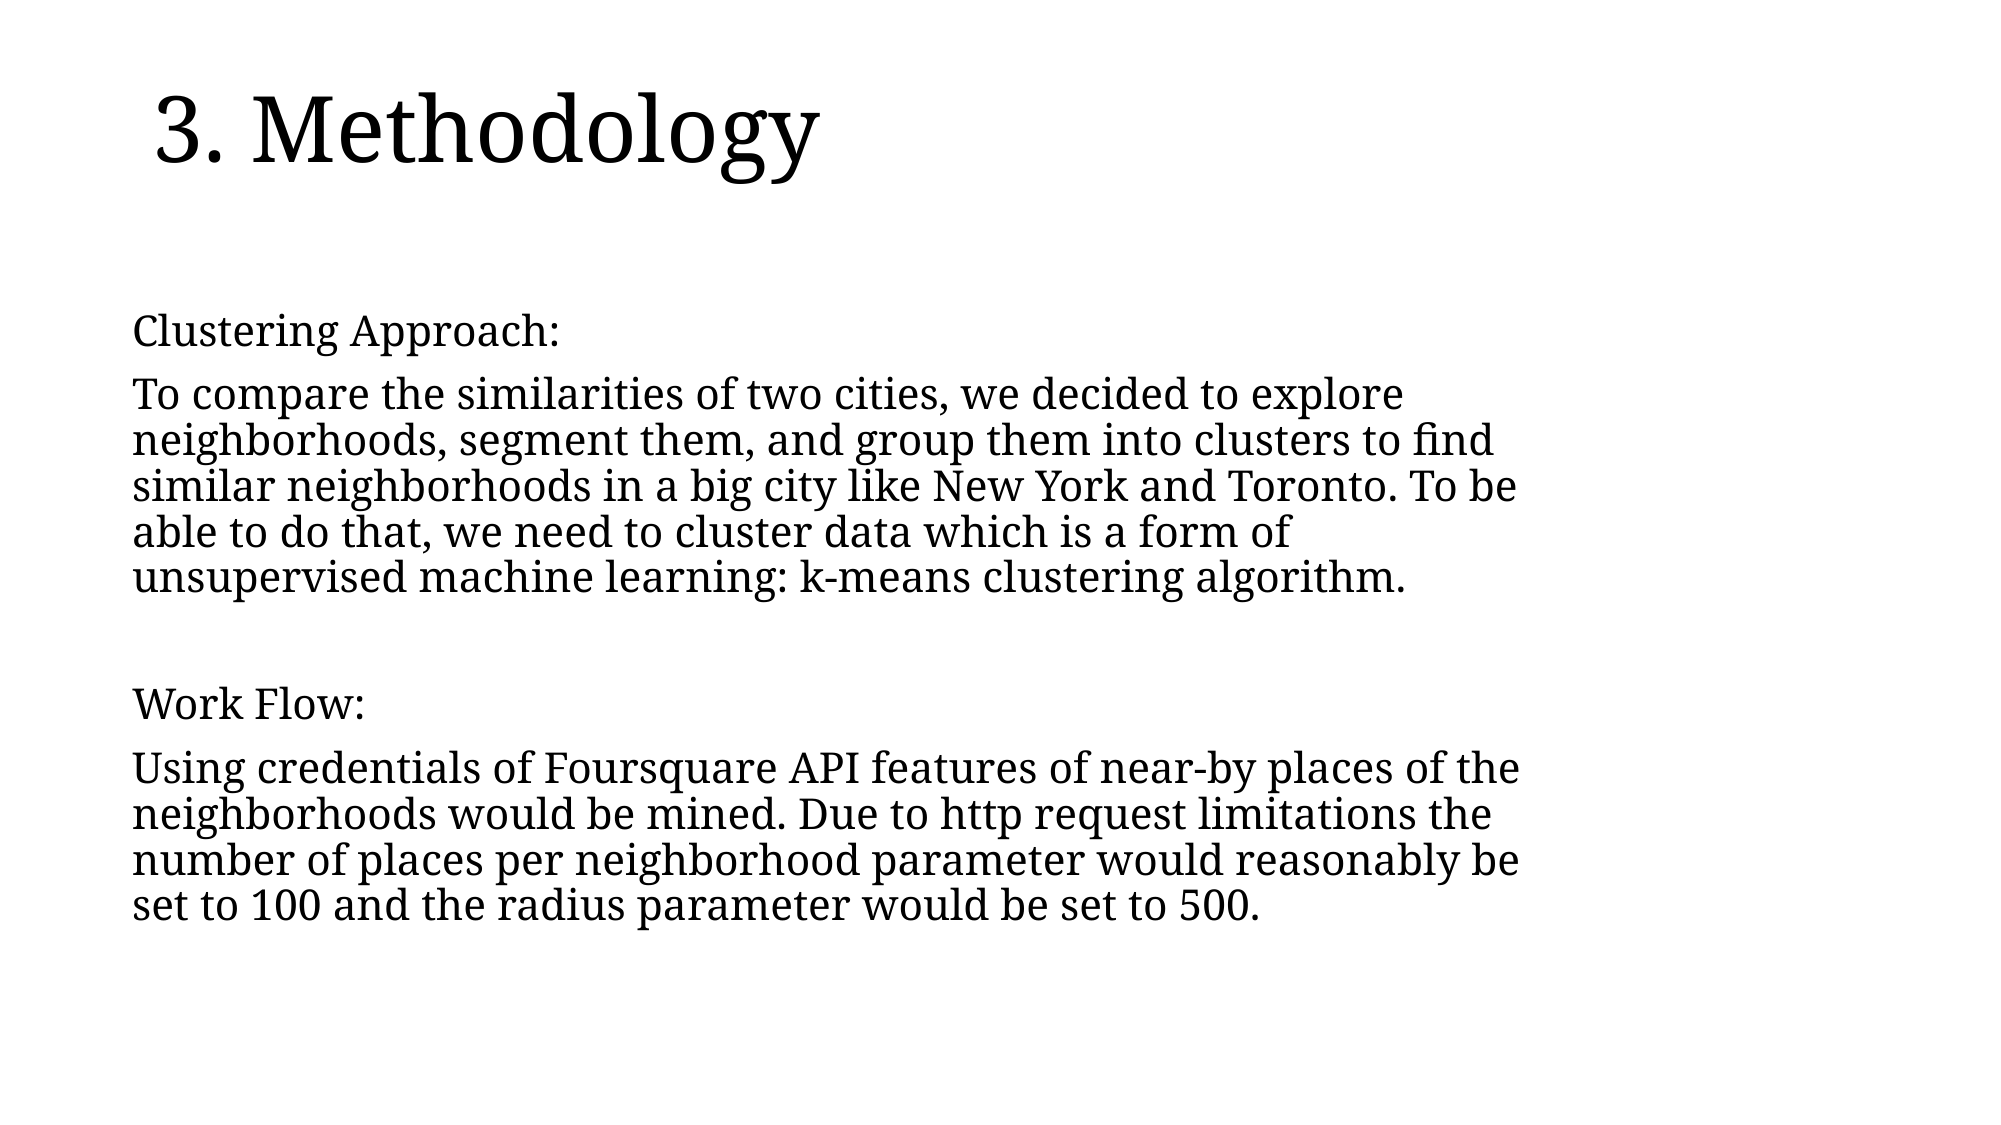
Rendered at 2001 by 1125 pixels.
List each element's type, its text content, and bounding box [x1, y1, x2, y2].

list Clustering Approach: To compare the similarities of two cities, we decided to explore neighborhoods, segment them, and group them into clusters to find similar neighborhoods in a big city like New York and Toronto. To be able to do that, we need to cluster data which is a form of unsupervised machine learning: k-means clustering algorithm. Work Flow: Using credentials of Foursquare API features of near-by places of the neighborhoods would be mined. Due to http request limitations the number of places per neighborhood parameter would reasonably be set to 100 and the radius parameter would be set to 500. [117, 302, 1569, 939]
title 3. Methodology [137, 59, 1863, 207]
